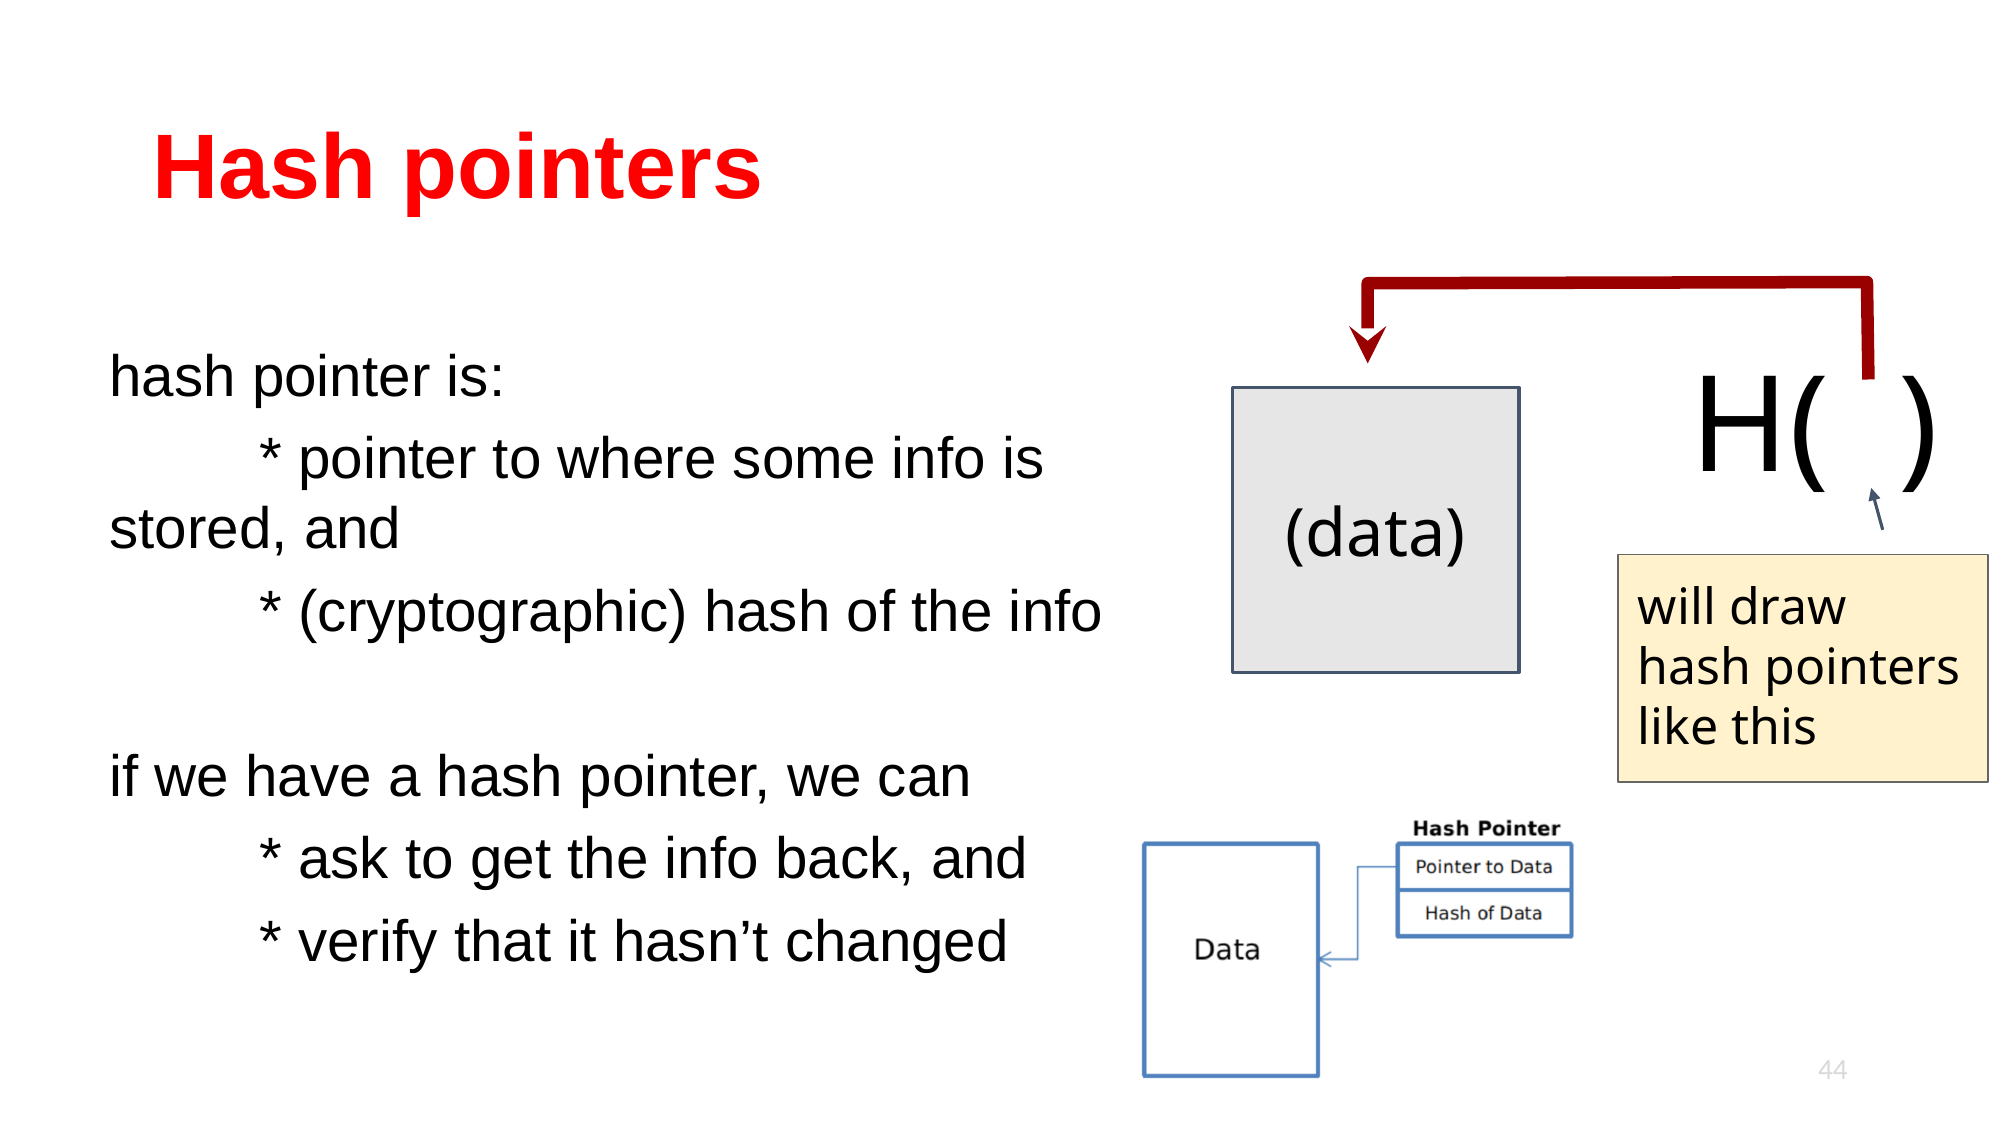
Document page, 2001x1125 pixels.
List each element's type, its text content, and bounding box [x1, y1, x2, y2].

text_box H( ) [1670, 317, 2000, 418]
text_box [1361, 281, 1869, 380]
text_box will draw hash pointers like this [1617, 554, 1988, 782]
title Hash pointers [137, 59, 1863, 278]
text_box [1871, 487, 1883, 530]
text_box (data) [1232, 387, 1520, 673]
text_box 44 [1596, 1042, 1863, 1103]
picture [1091, 781, 1596, 1115]
text_box hash pointer is: * pointer to where some info is stored, and * (cryptographic) hash of the info if we have a hash pointer, we can * ask to get the info back, and * verify that it hasn’t changed [94, 330, 1188, 981]
